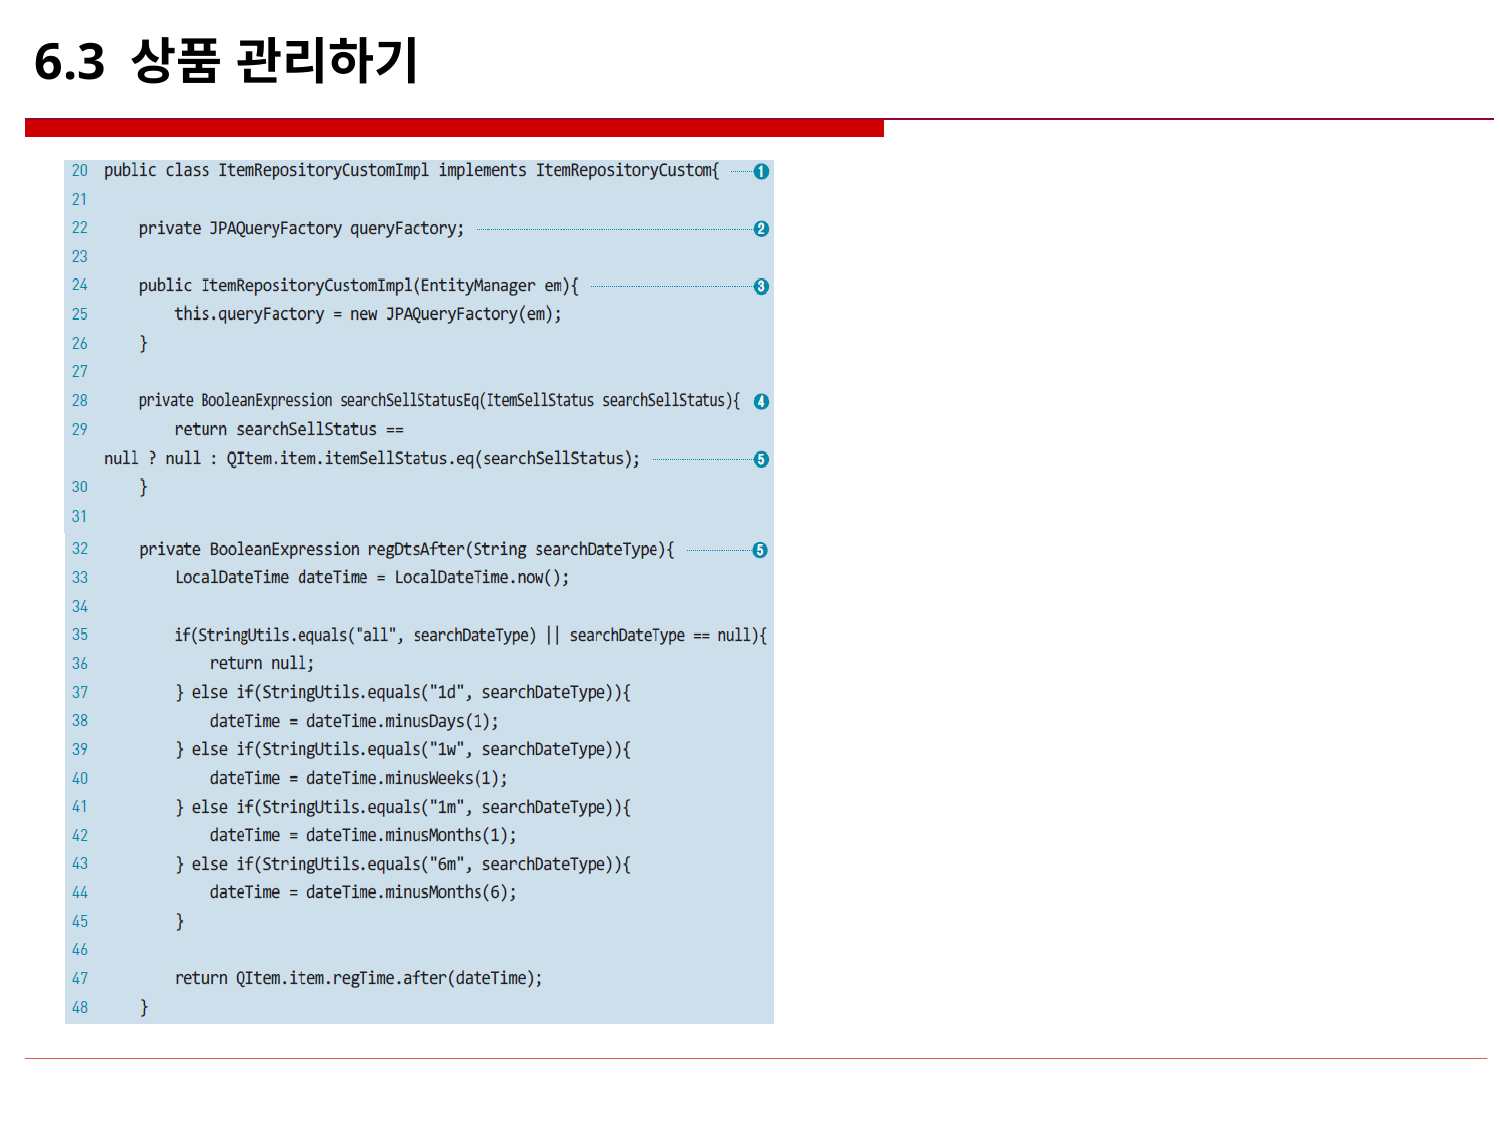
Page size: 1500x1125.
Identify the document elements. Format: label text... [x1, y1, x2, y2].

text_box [64, 160, 774, 1024]
title 6.3 상품 관리하기 [19, 23, 1370, 96]
